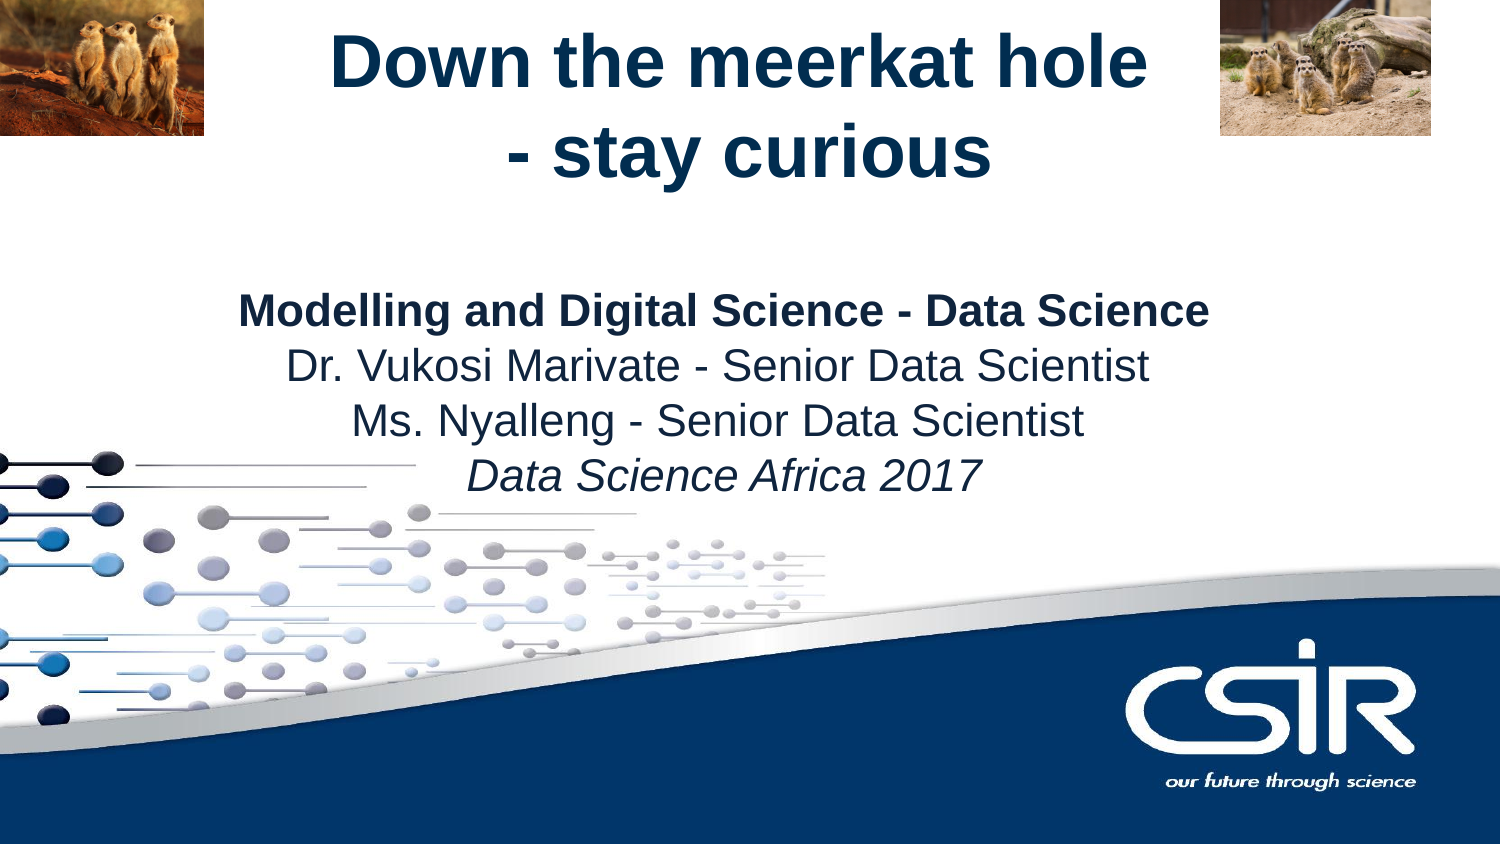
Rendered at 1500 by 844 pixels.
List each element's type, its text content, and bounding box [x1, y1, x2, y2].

picture [0, 0, 1500, 844]
subtitle Modelling and Digital Science - Data Science Dr. Vukosi Marivate - Senior Data Scientist Ms. Nyalleng - Senior Data Scientist Data Science Africa 2017 [37, 270, 1412, 651]
title Down the meerkat hole - stay curious [112, 11, 1388, 193]
